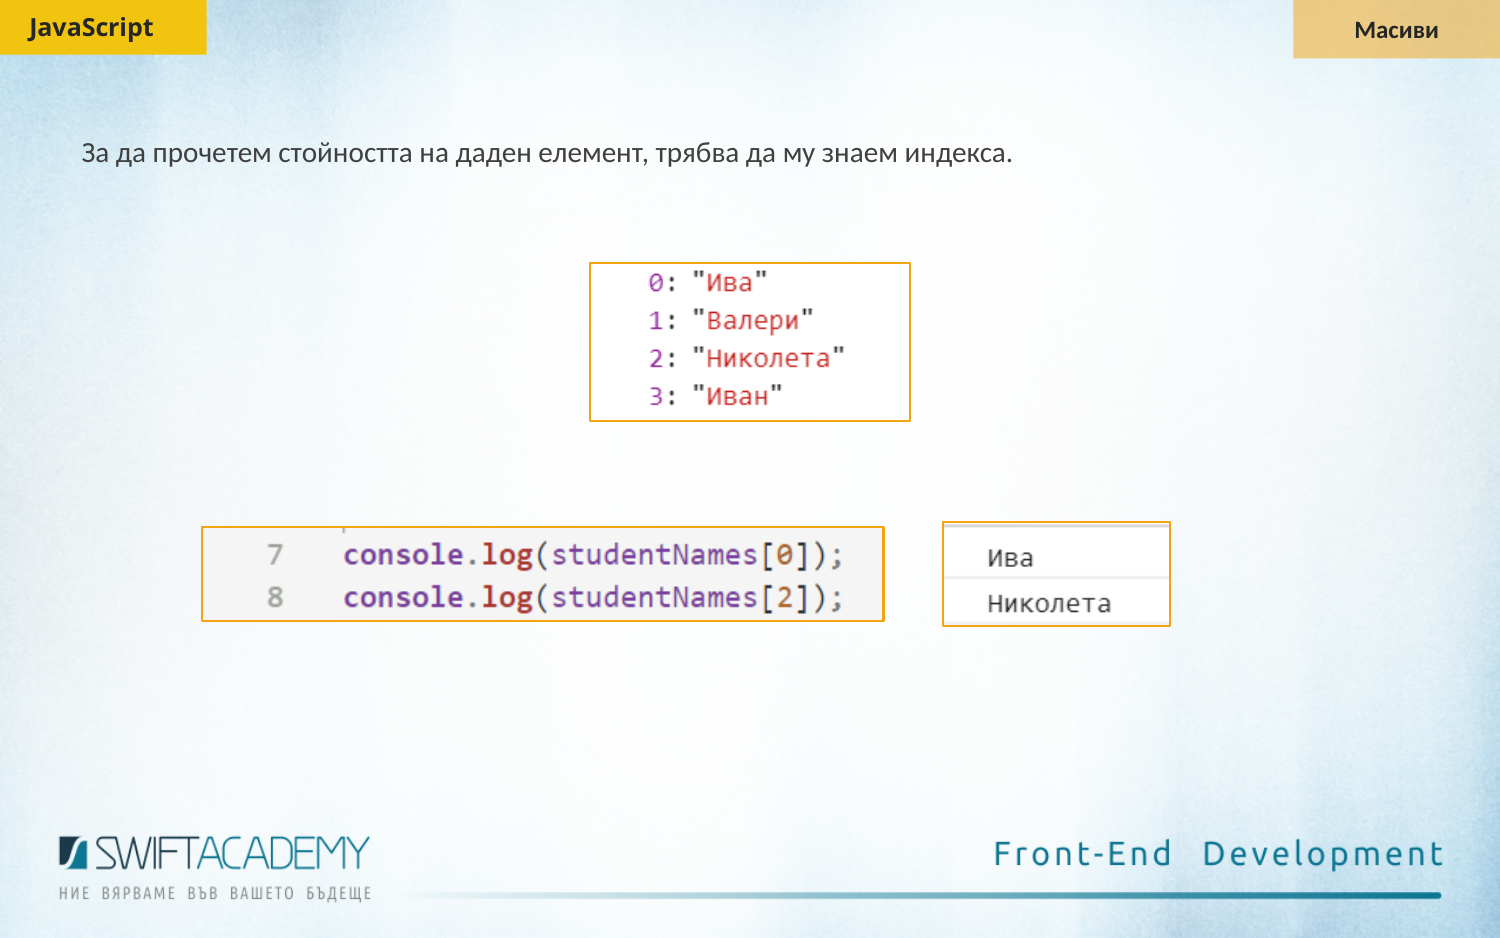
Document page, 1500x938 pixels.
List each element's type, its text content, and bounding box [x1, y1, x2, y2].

text_box [0, 0, 208, 56]
text_box JavaScript [14, 4, 198, 49]
picture [0, 0, 1500, 938]
text_box [1292, 0, 1500, 59]
text_box За да прочетем стойността на даден елемент, трябва да му знаем индекса. [66, 126, 1426, 176]
text_box Масиви [1293, 6, 1500, 52]
